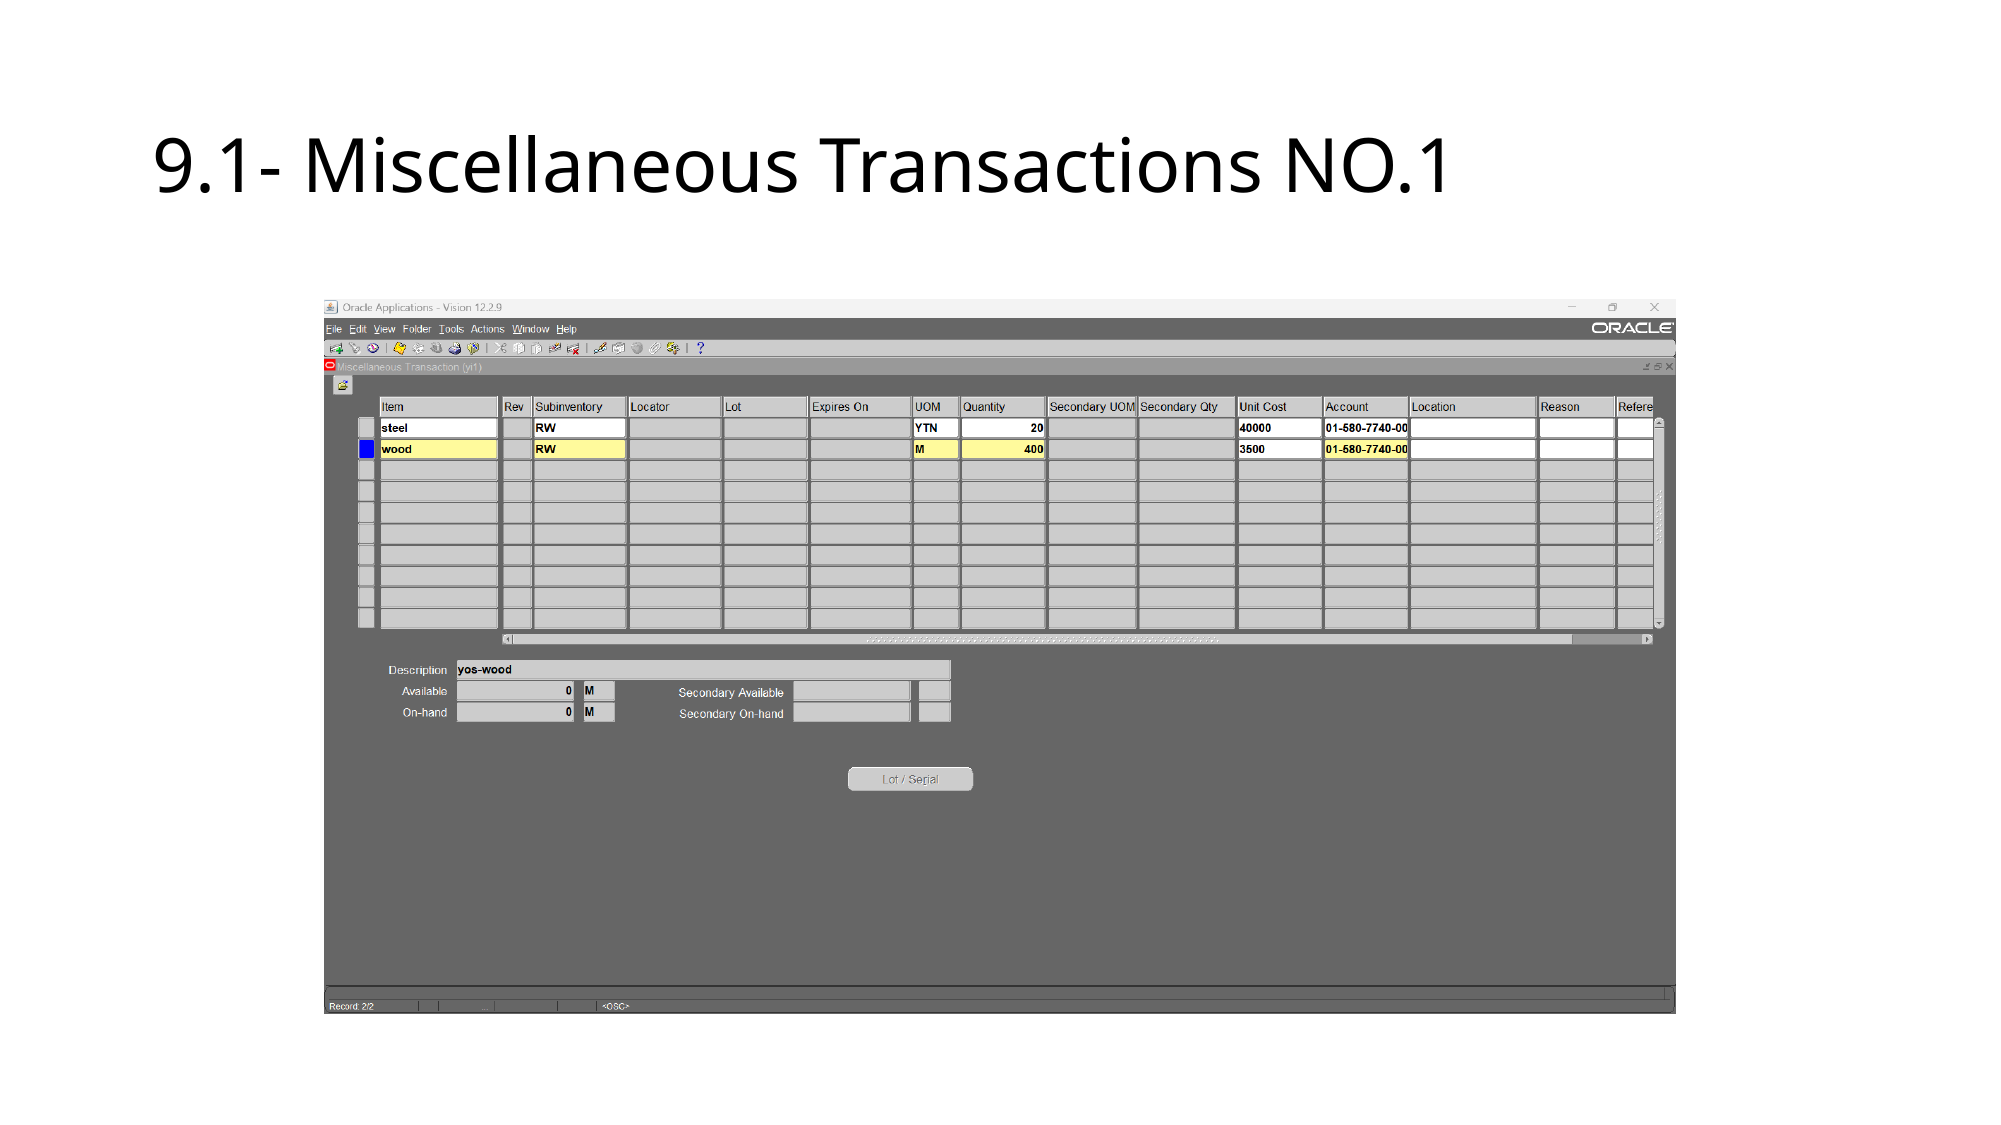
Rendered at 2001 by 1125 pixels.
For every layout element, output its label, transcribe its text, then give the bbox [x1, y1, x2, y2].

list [324, 299, 1676, 1014]
title 9.1- Miscellaneous Transactions NO.1 [137, 59, 1863, 278]
